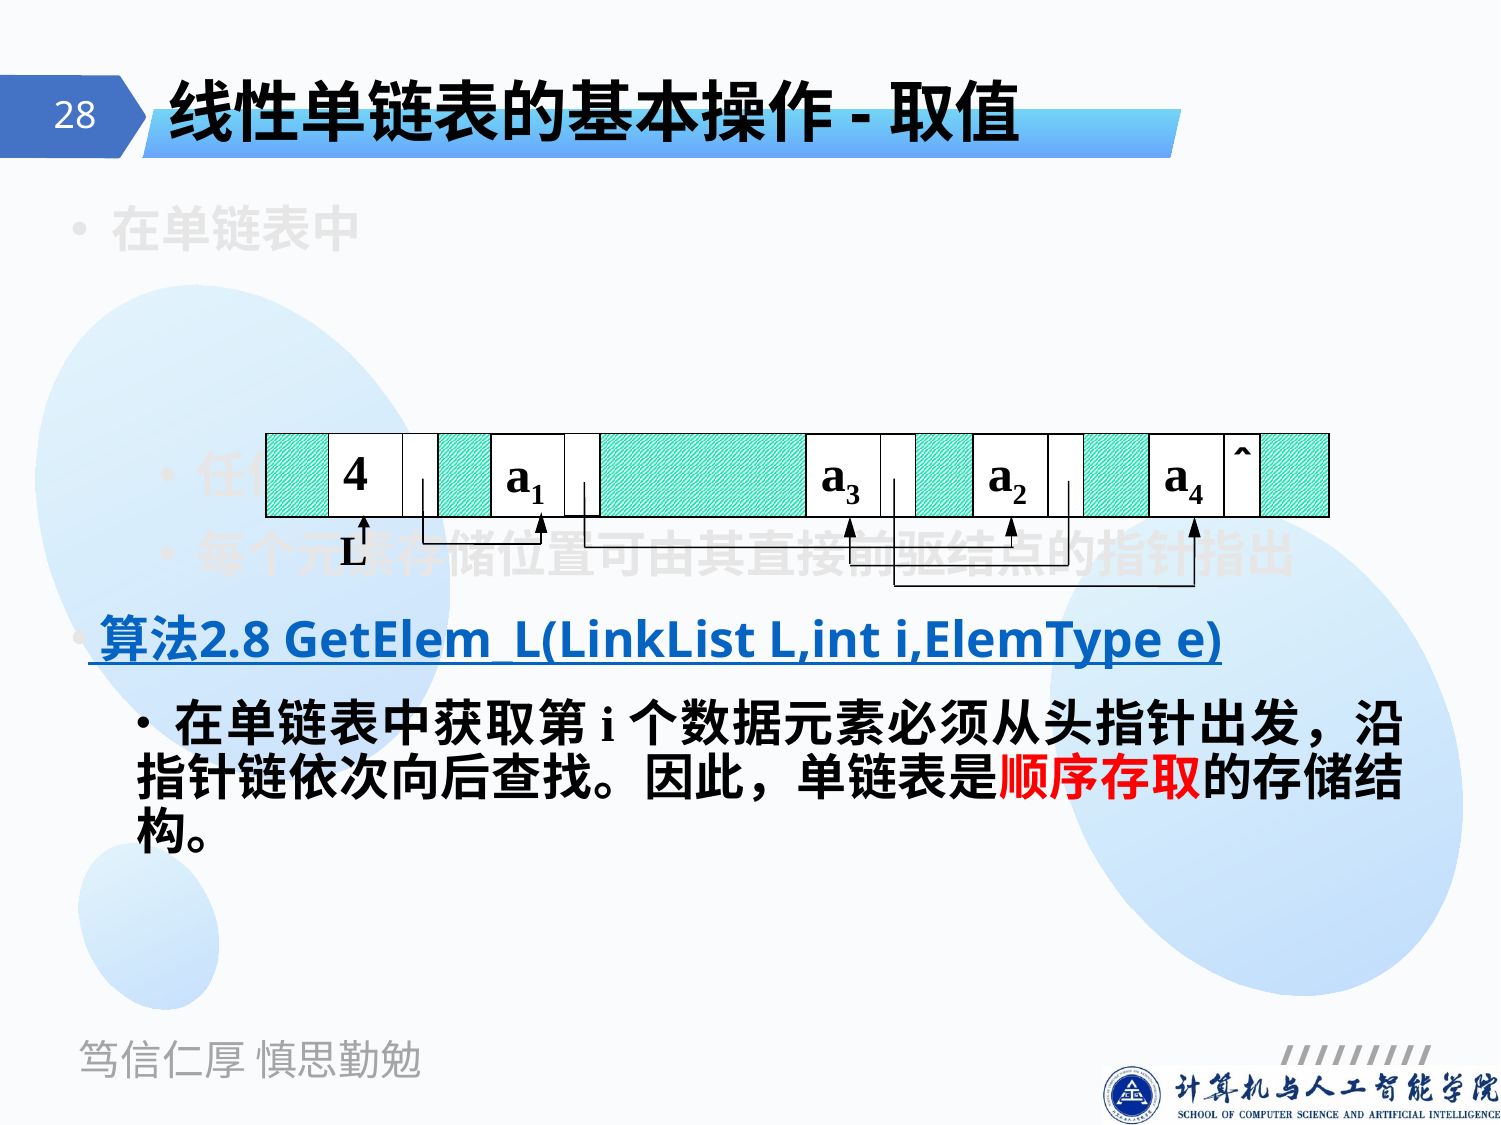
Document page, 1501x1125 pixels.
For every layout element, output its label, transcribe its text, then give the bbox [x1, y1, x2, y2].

list 在单链表中 任何两个元素的存储位置没有固定的联系 每个元素存储位置可由其直接前驱结点的指针指出 算法2.8 GetElem_L(LinkList L,int i,ElemType e) 在单链表中获取第i个数据元素必须从头指针出发，沿指针链依次向后查找。因此，单链表是顺序存取的存储结构。 [55, 196, 1419, 966]
title 线性单链表的基本操作-取值 [152, 59, 1181, 158]
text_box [266, 433, 1330, 587]
picture [1102, 1065, 1501, 1125]
